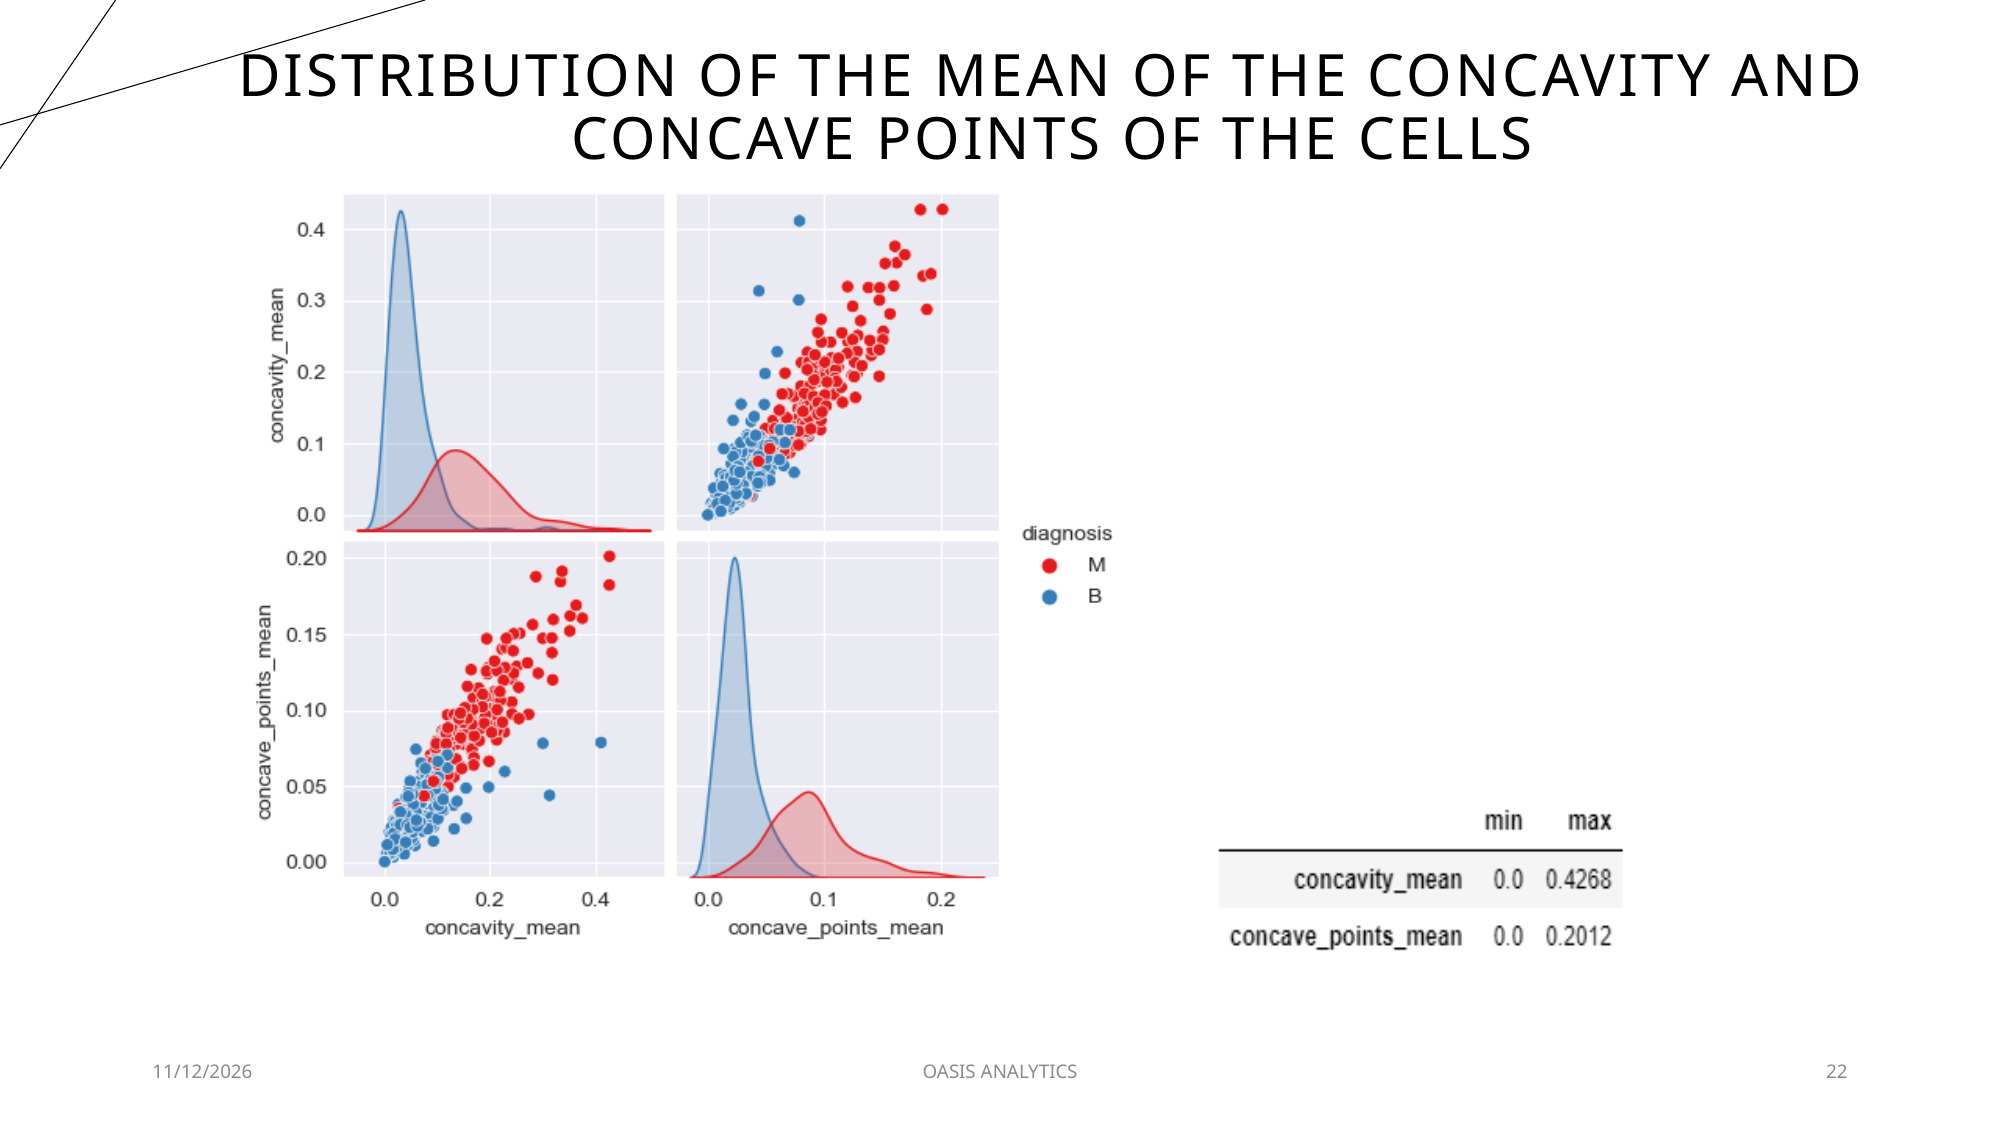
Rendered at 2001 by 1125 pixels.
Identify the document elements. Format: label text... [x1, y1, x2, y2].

footer OASIS ANALYTICS [662, 1042, 1338, 1103]
picture [241, 179, 1132, 955]
slide_number 22 [1412, 1042, 1863, 1103]
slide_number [137, 1042, 588, 1103]
title DISTRIBUTION OF THE MEAN OF THE CONCAVITY AND CONCAVE POINTS OF THE CELLS [137, 7, 1969, 211]
picture [1203, 756, 1759, 1018]
